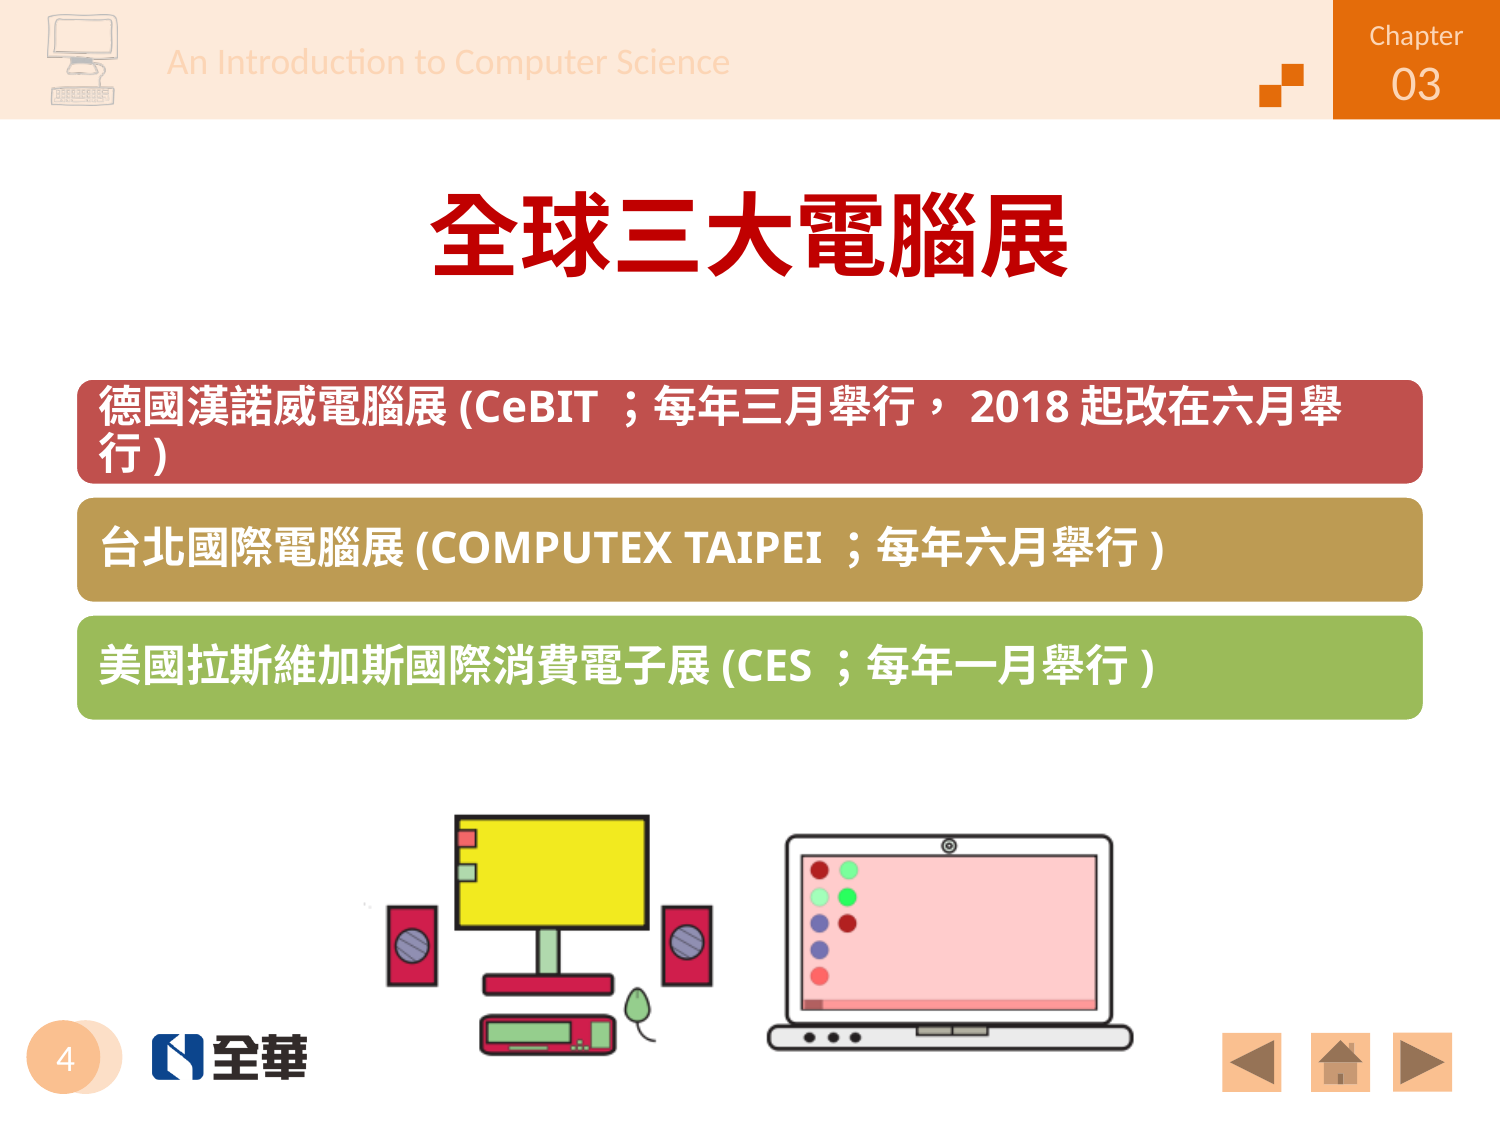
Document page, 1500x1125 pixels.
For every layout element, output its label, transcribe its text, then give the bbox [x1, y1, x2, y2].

picture [47, 14, 118, 106]
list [74, 324, 1426, 776]
title 全球三大電腦展 [75, 138, 1425, 323]
picture [152, 1034, 307, 1080]
picture [349, 791, 1151, 1095]
